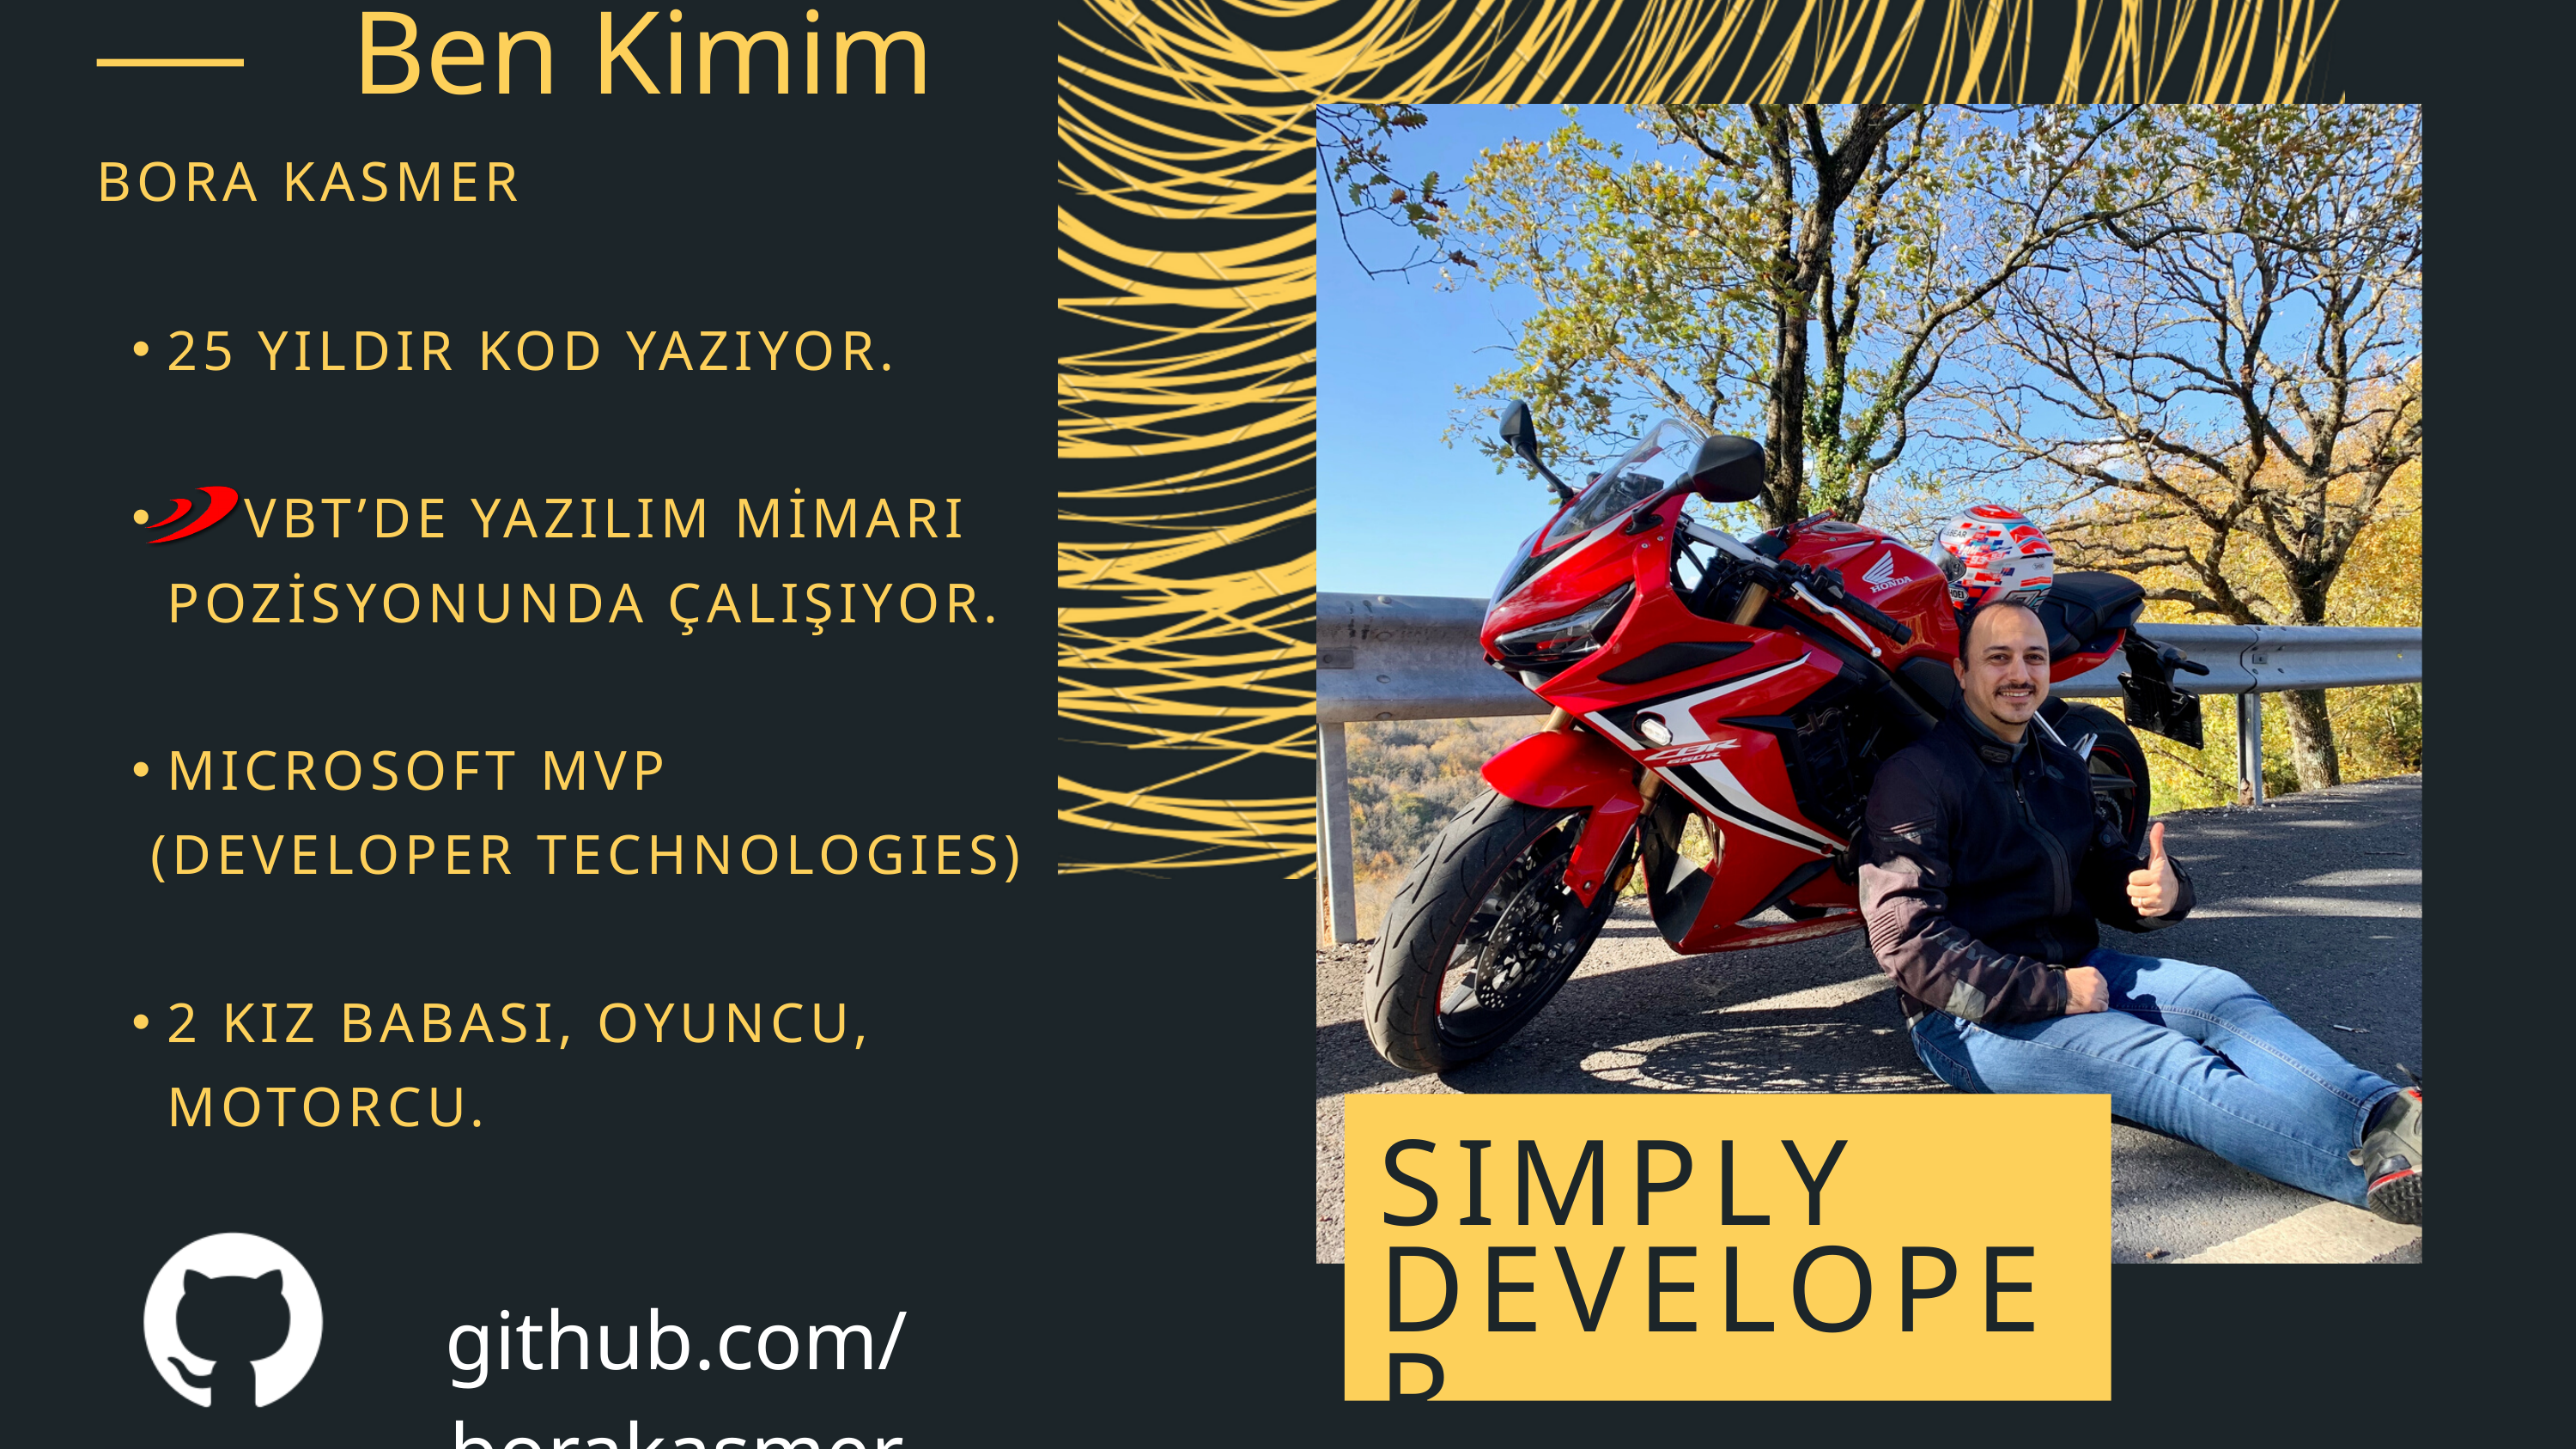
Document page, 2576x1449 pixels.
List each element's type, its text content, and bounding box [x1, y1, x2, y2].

picture [143, 466, 245, 567]
picture [104, 1191, 362, 1449]
text_box BORA KASMER 25 YILDIR KOD YAZIYOR. VBT’DE YAZILIM MİMARI POZİSYONUNDA ÇALIŞIYOR. MICROSOFT MVP (DEVELOPER TECHNOLOGIES) 2 KIZ BABASI, OYUNCU, MOTORCU. [96, 128, 1047, 1222]
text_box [1344, 1094, 2111, 1401]
picture [1058, 0, 2422, 1264]
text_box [96, 0, 982, 131]
text_box github.com/borakasmer [367, 1273, 993, 1449]
